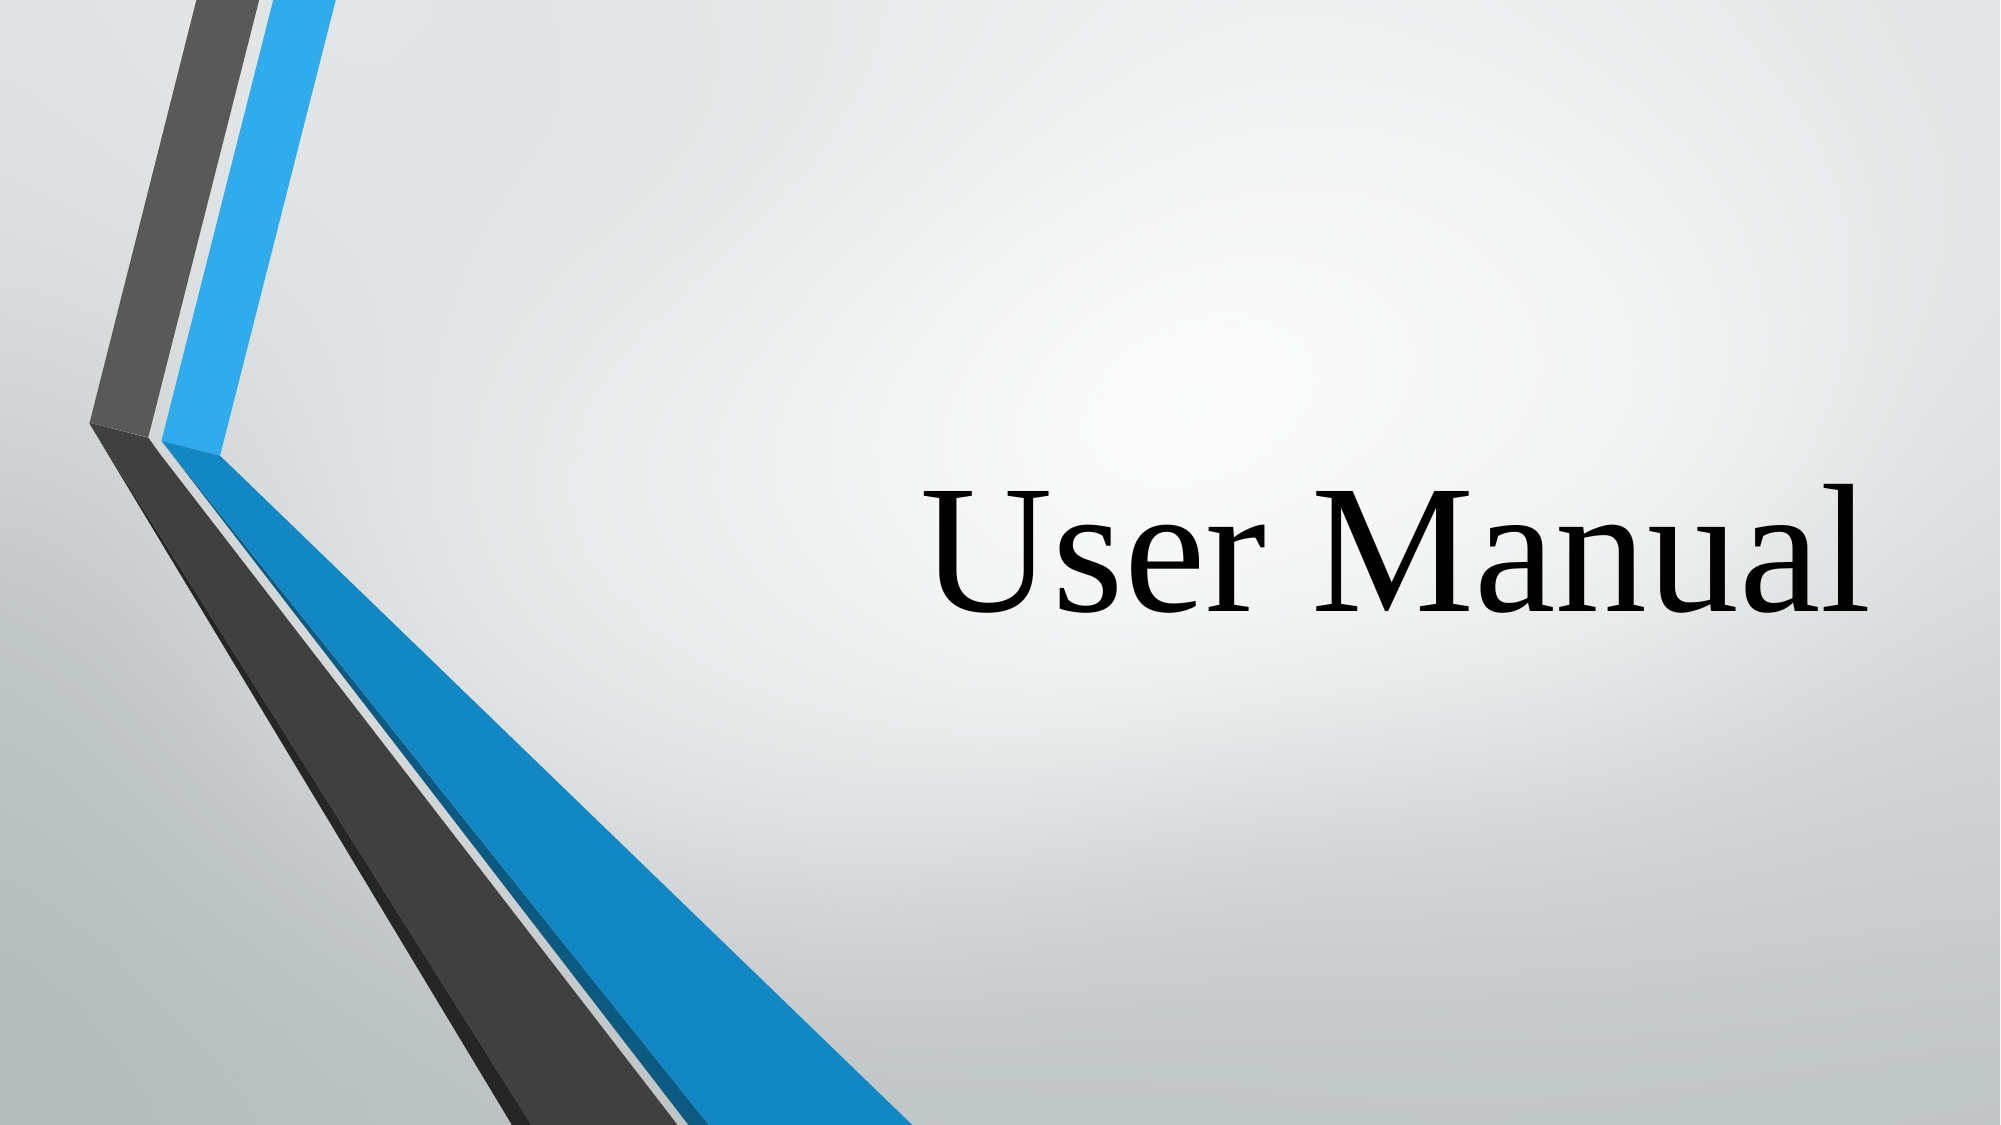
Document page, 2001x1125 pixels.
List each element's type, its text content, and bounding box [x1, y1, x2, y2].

title User Manual [480, 226, 1887, 656]
